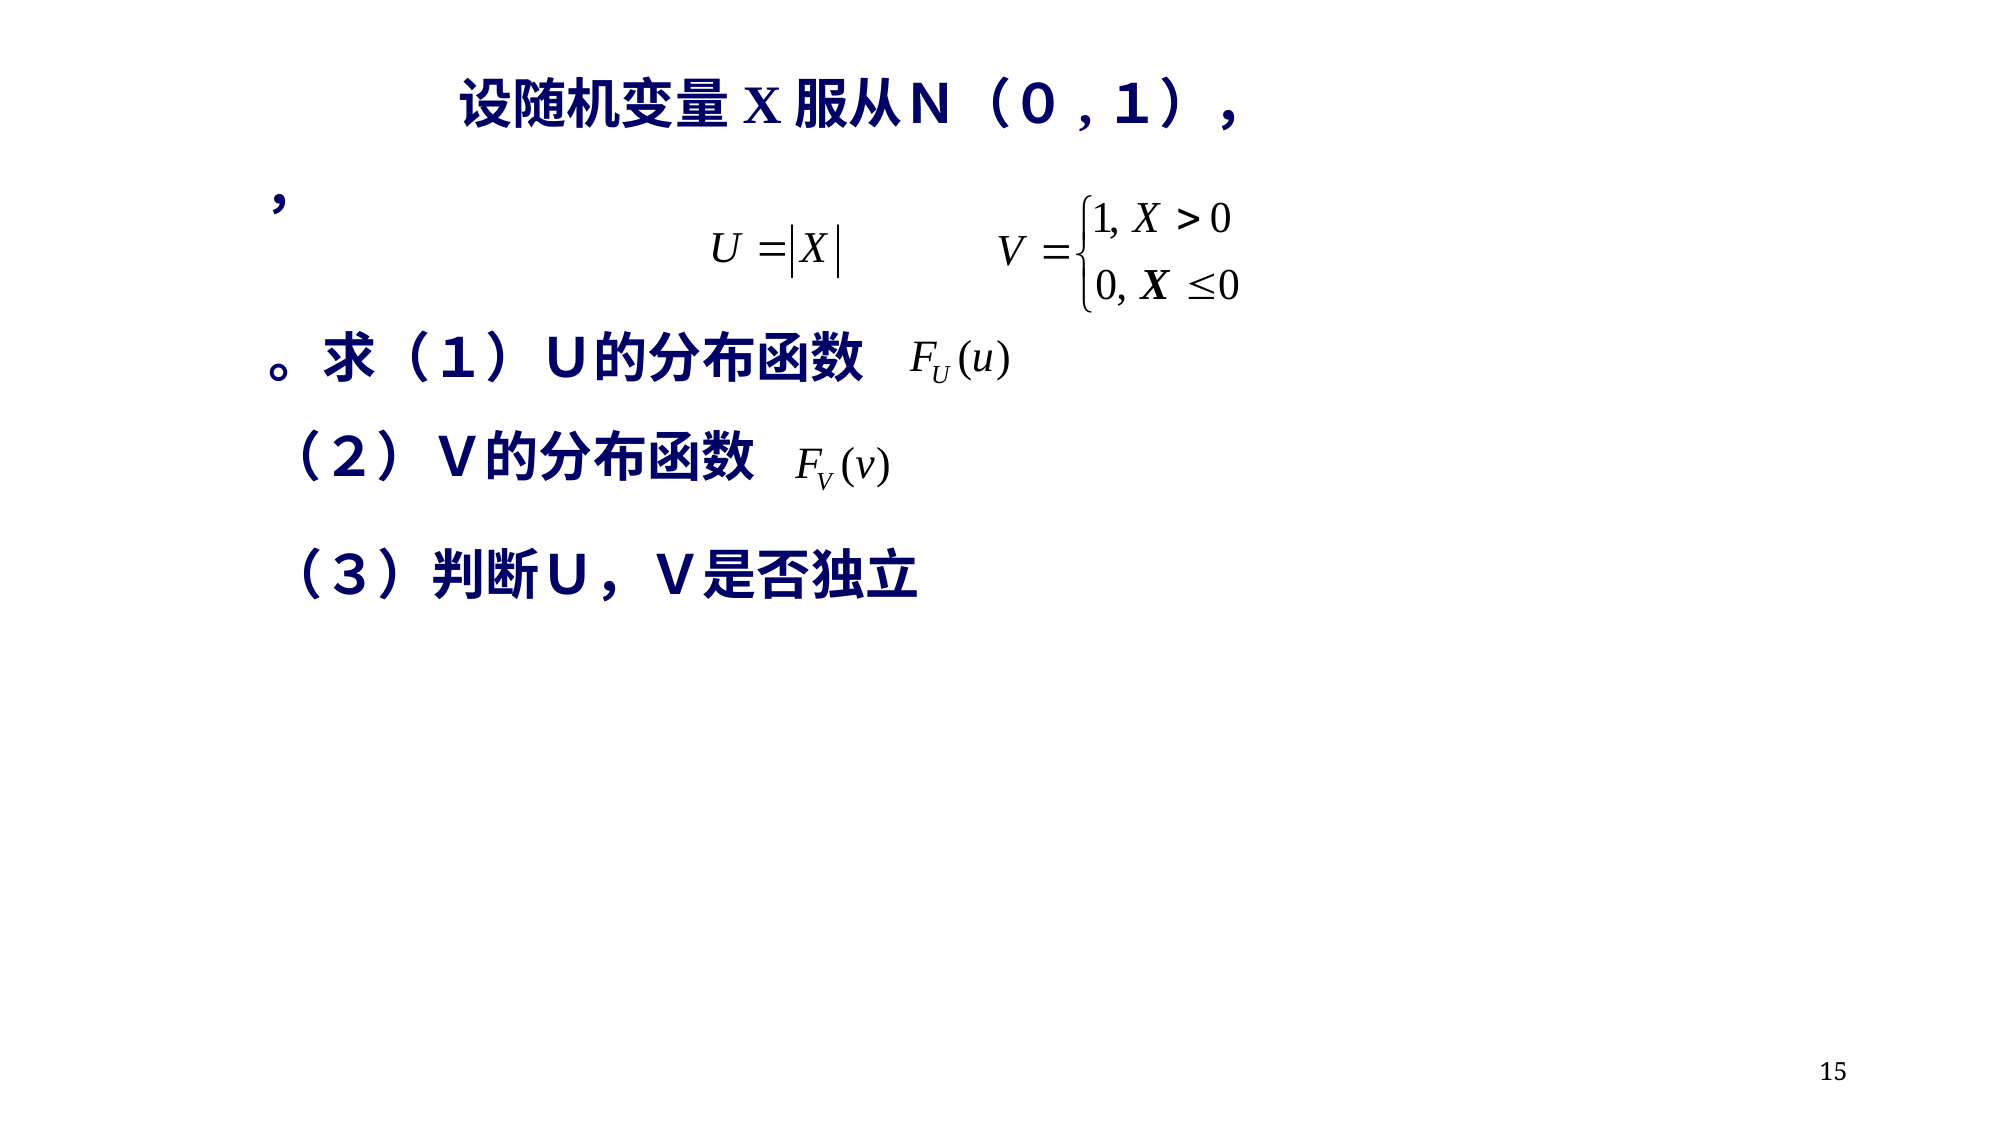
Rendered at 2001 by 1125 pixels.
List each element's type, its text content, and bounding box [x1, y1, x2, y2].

text_box 。求（１）Ｕ的分布函数 [253, 316, 881, 397]
text_box ， [250, 145, 335, 227]
text_box （２）Ｖ的分布函数 [253, 414, 772, 495]
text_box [787, 433, 897, 501]
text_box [993, 187, 1249, 321]
text_box 设随机变量X服从Ｎ（０,１）， [443, 61, 1283, 143]
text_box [901, 327, 1020, 395]
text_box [706, 214, 849, 288]
text_box （３）判断Ｕ，Ｖ是否独立 [254, 532, 935, 674]
slide_number 15 [1412, 1042, 1863, 1103]
